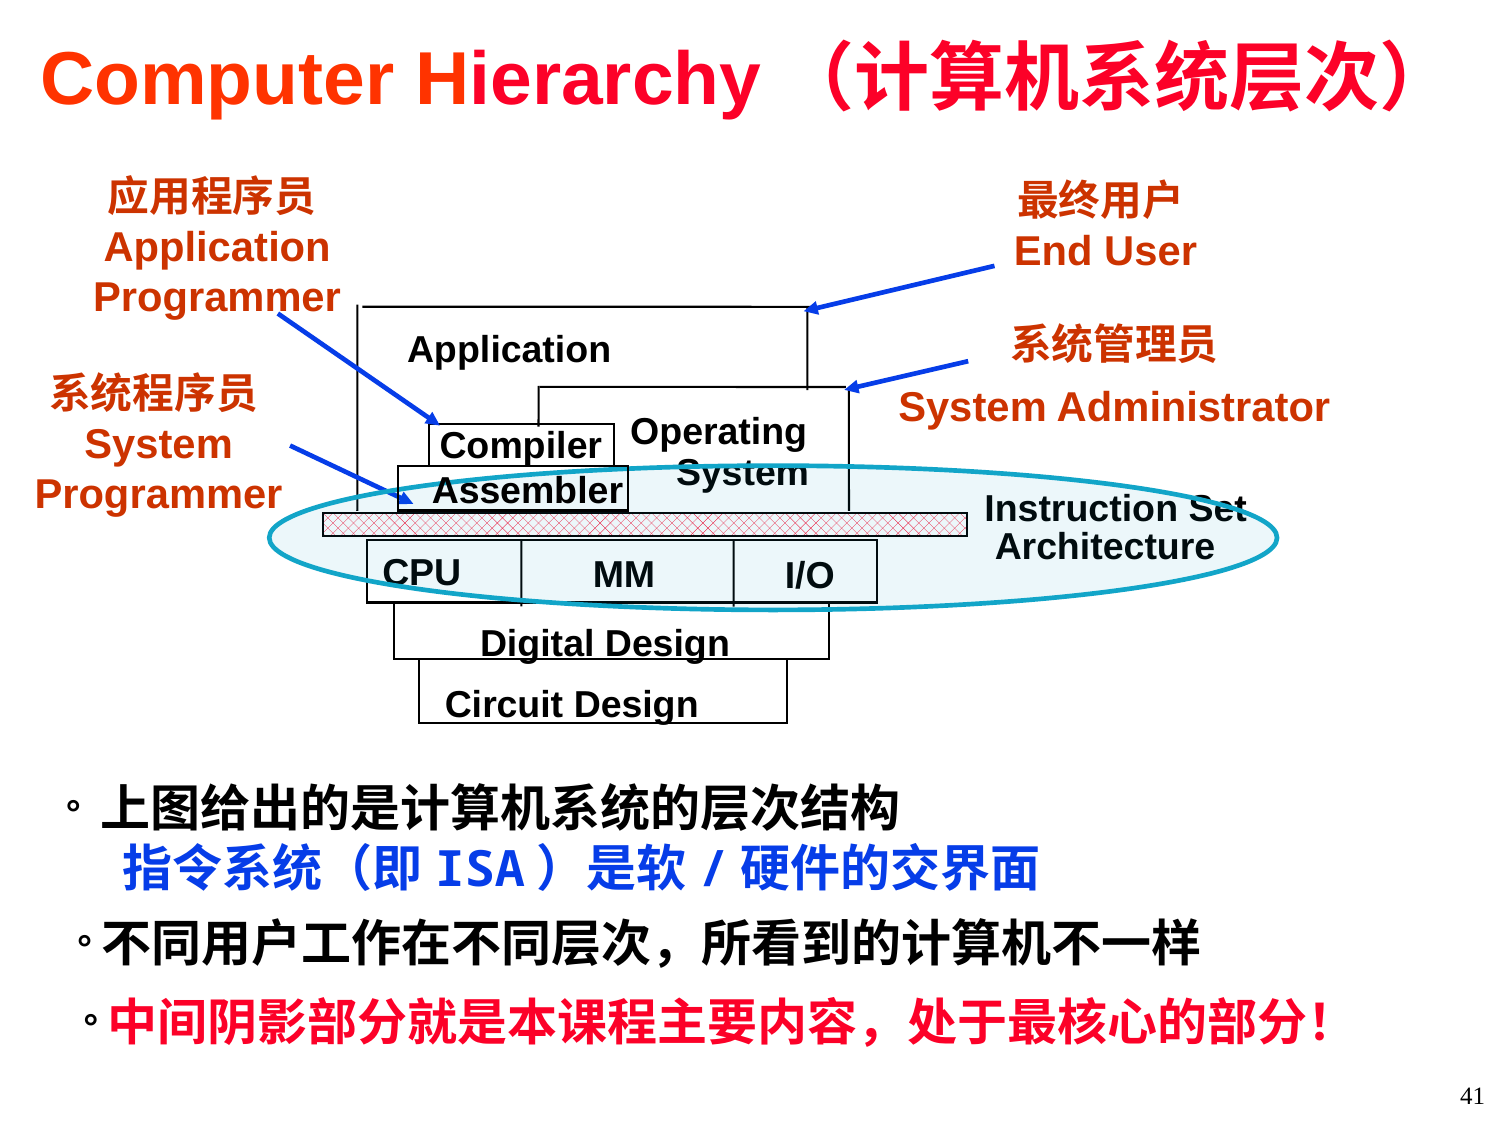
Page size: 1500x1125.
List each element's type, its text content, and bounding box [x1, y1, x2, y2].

text_box 最终用户End User [976, 166, 1235, 281]
text_box [398, 466, 629, 511]
text_box [393, 602, 830, 659]
text_box 系统程序员System Programmer [18, 359, 299, 525]
text_box Circuit Design [434, 724, 710, 729]
text_box ° 上图给出的是计算机系统的层次结构 指令系统（即ISA）是软/硬件的交界面 [55, 772, 1436, 901]
text_box [428, 423, 615, 460]
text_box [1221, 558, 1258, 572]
text_box Operating [619, 401, 818, 456]
text_box [418, 658, 788, 724]
title Computer Hierarchy（计算机系统层次） [29, 38, 1475, 125]
text_box Compiler [435, 415, 538, 423]
text_box °不同用户工作在不同层次，所看到的计算机不一样 [66, 916, 1367, 976]
text_box 系统管理员 System Administrator [860, 310, 1369, 438]
text_box 应用程序员Application Programmer [69, 162, 365, 327]
text_box [803, 270, 976, 315]
text_box [423, 724, 429, 758]
text_box [844, 380, 860, 394]
text_box [269, 465, 1278, 610]
text_box Application [396, 320, 622, 375]
text_box Instruction Set Architecture [1132, 486, 1258, 517]
text_box [297, 327, 440, 426]
text_box [366, 581, 521, 603]
slide_number 41 [1162, 1065, 1500, 1125]
text_box Compiler [539, 415, 613, 423]
text_box Assembler [421, 460, 647, 515]
text_box System [665, 443, 820, 467]
text_box °中间阴影部分就是本课程主要内容，处于最核心的部分！ [72, 995, 1455, 1055]
